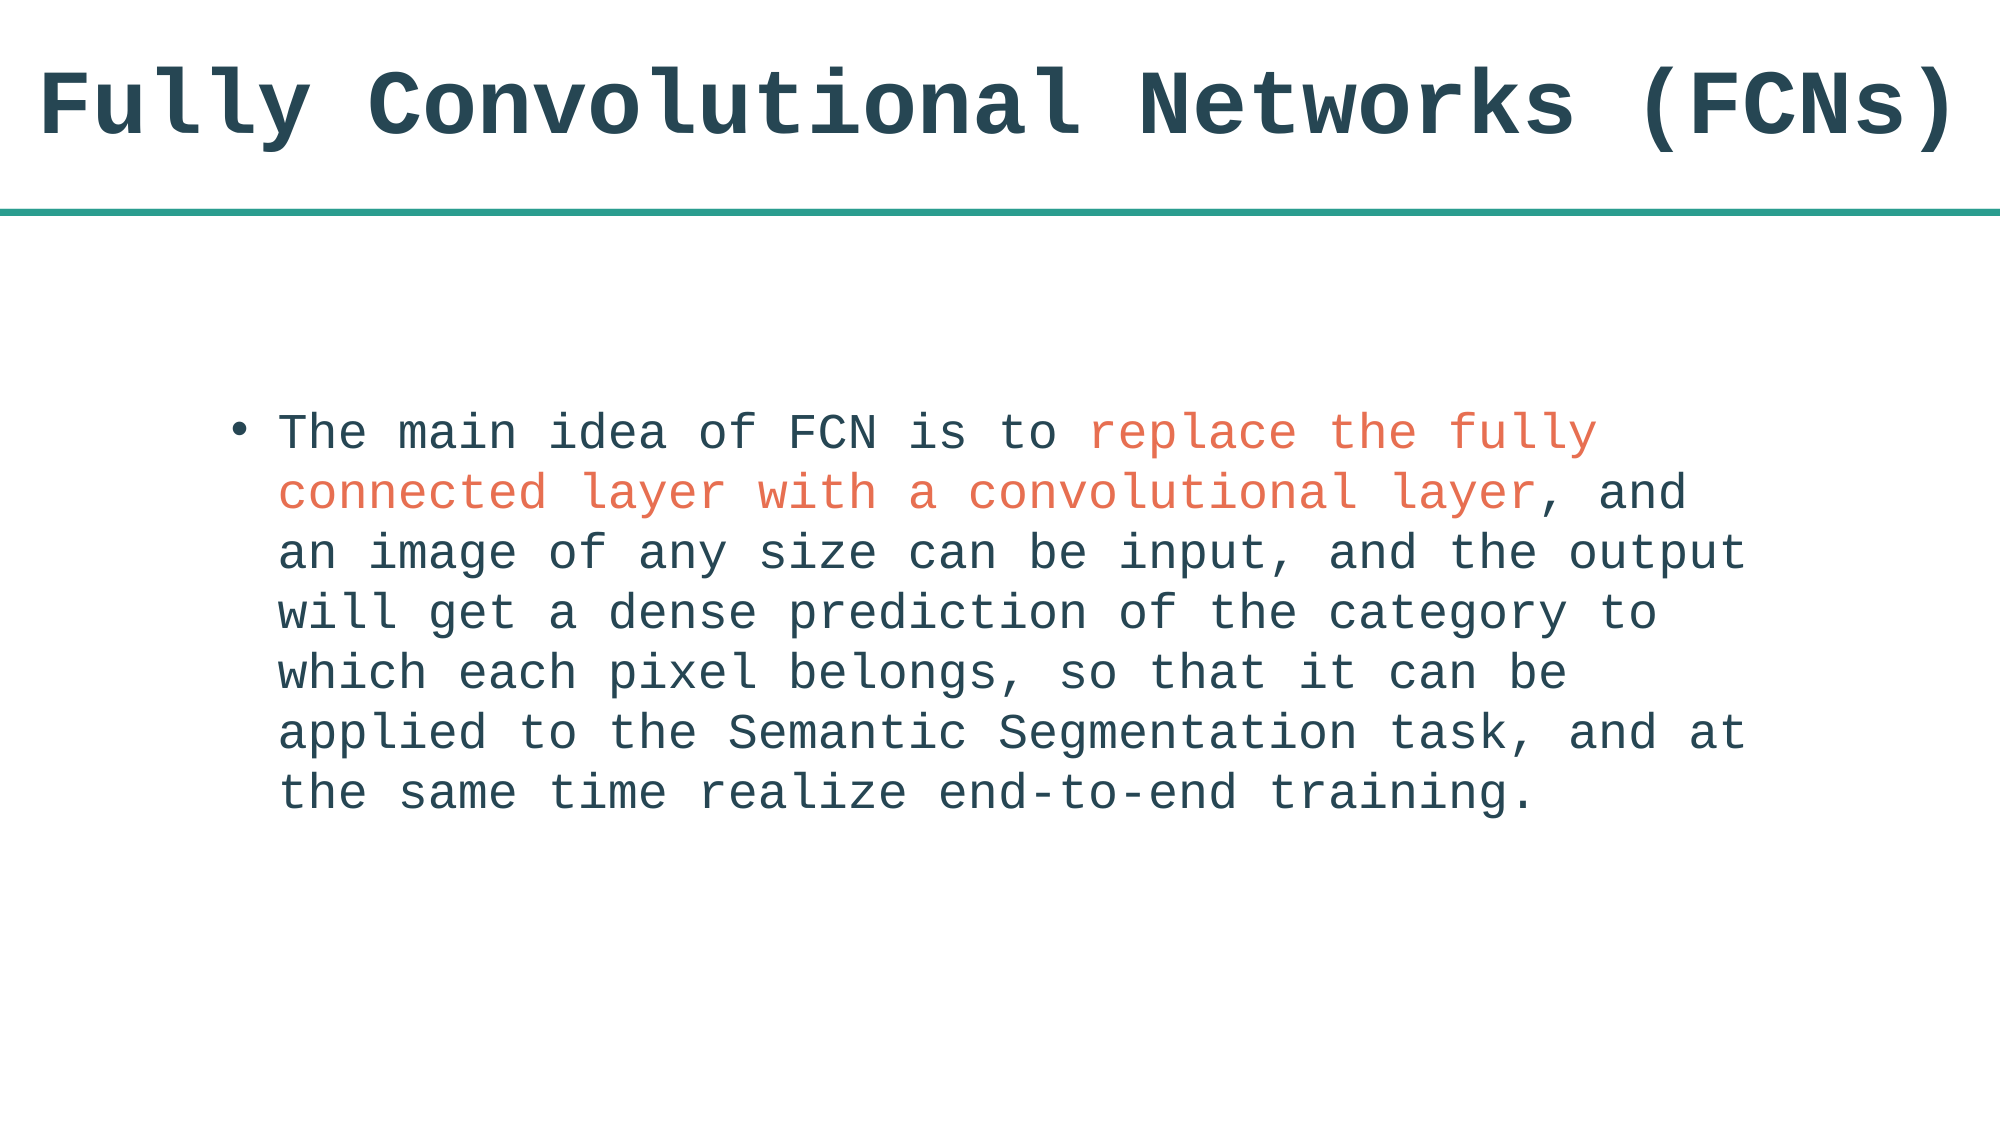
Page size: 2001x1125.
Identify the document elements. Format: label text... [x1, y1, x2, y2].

text_box The main idea of ​​FCN is to replace the fully connected layer with a convolutional layer, and an image of any size can be input, and the output will get a dense prediction of the category to which each pixel belongs, so that it can be applied to the Semantic Segmentation task, and at the same time realize end-to-end training. [216, 391, 1784, 826]
title Fully Convolutional Networks (FCNs) [0, 0, 2000, 209]
